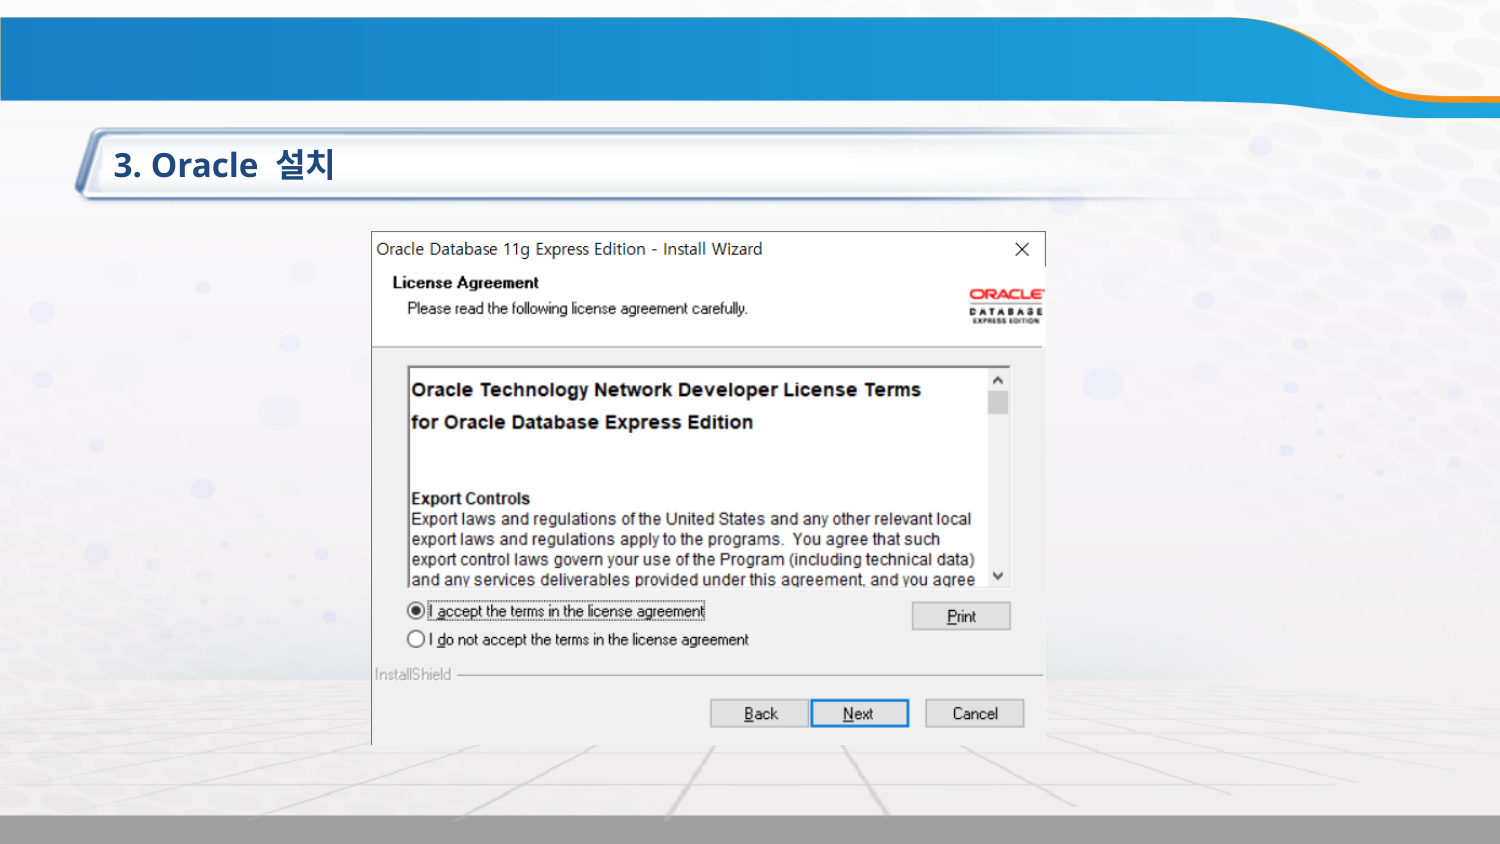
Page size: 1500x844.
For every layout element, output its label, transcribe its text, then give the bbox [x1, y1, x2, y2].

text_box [74, 126, 1289, 208]
text_box 1-2. Oracle 설치하기 [29, 0, 1175, 103]
picture [0, 0, 1500, 844]
